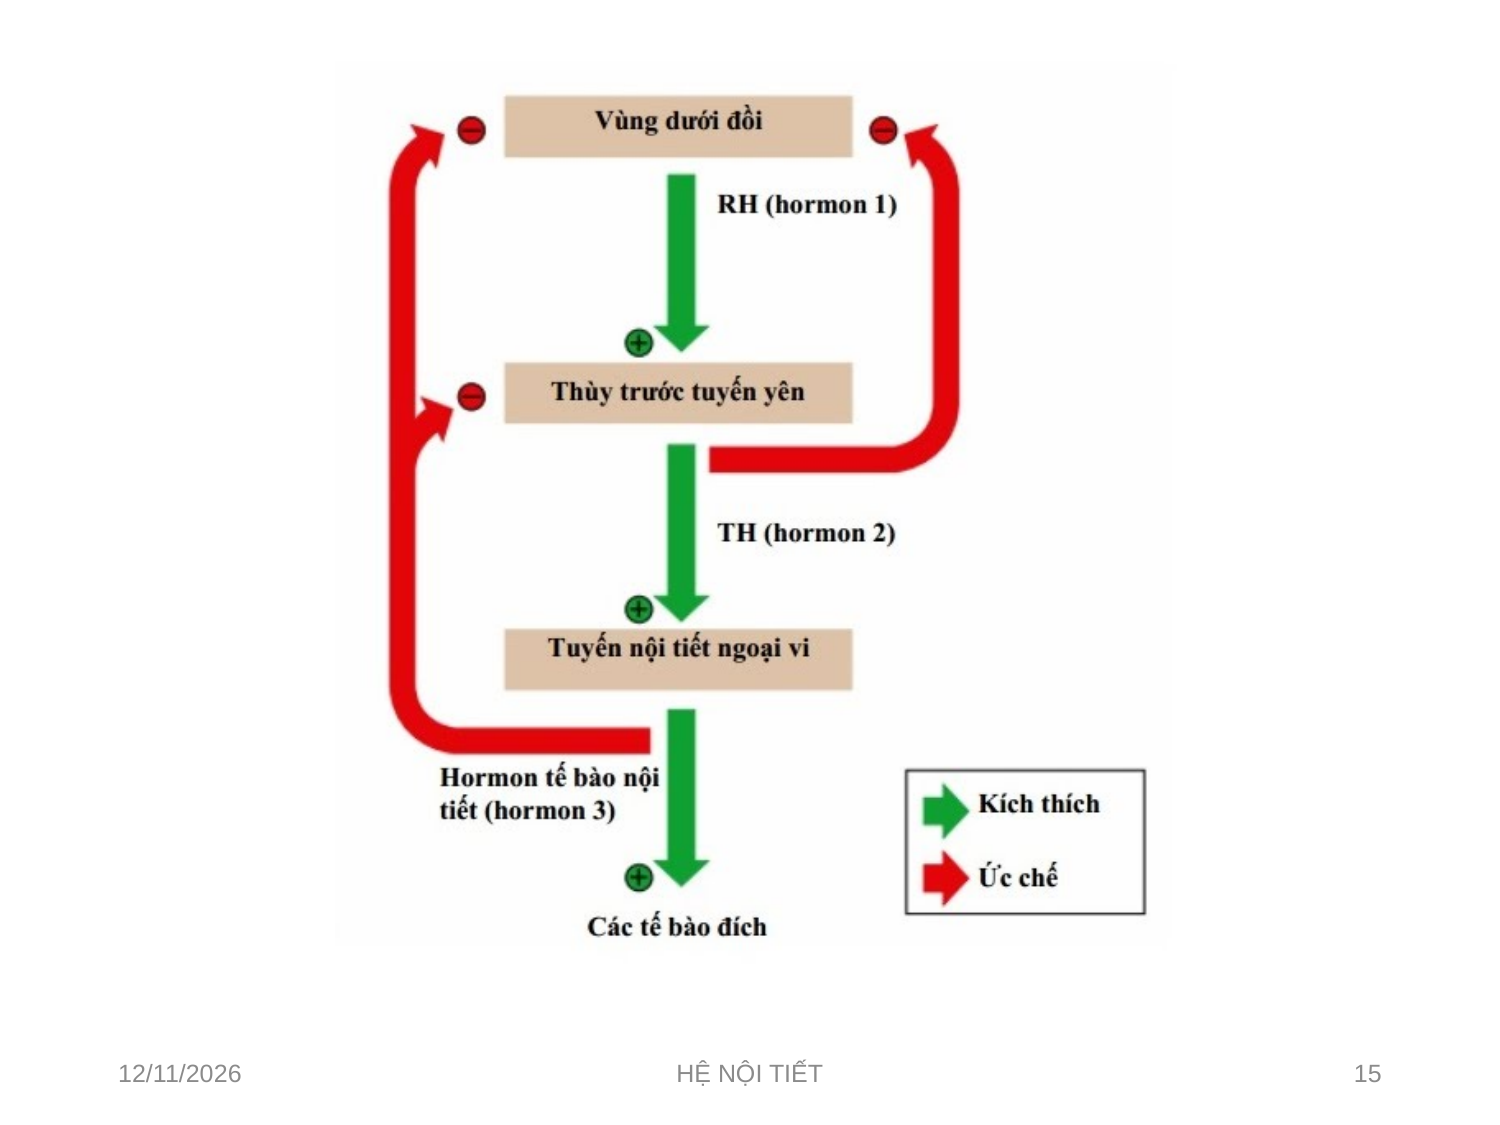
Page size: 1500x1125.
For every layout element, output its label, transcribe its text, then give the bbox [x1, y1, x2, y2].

picture [335, 31, 1206, 977]
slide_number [103, 1042, 441, 1103]
slide_number 15 [1059, 1042, 1397, 1103]
footer HỆ NỘI TIẾT [496, 1042, 1004, 1103]
